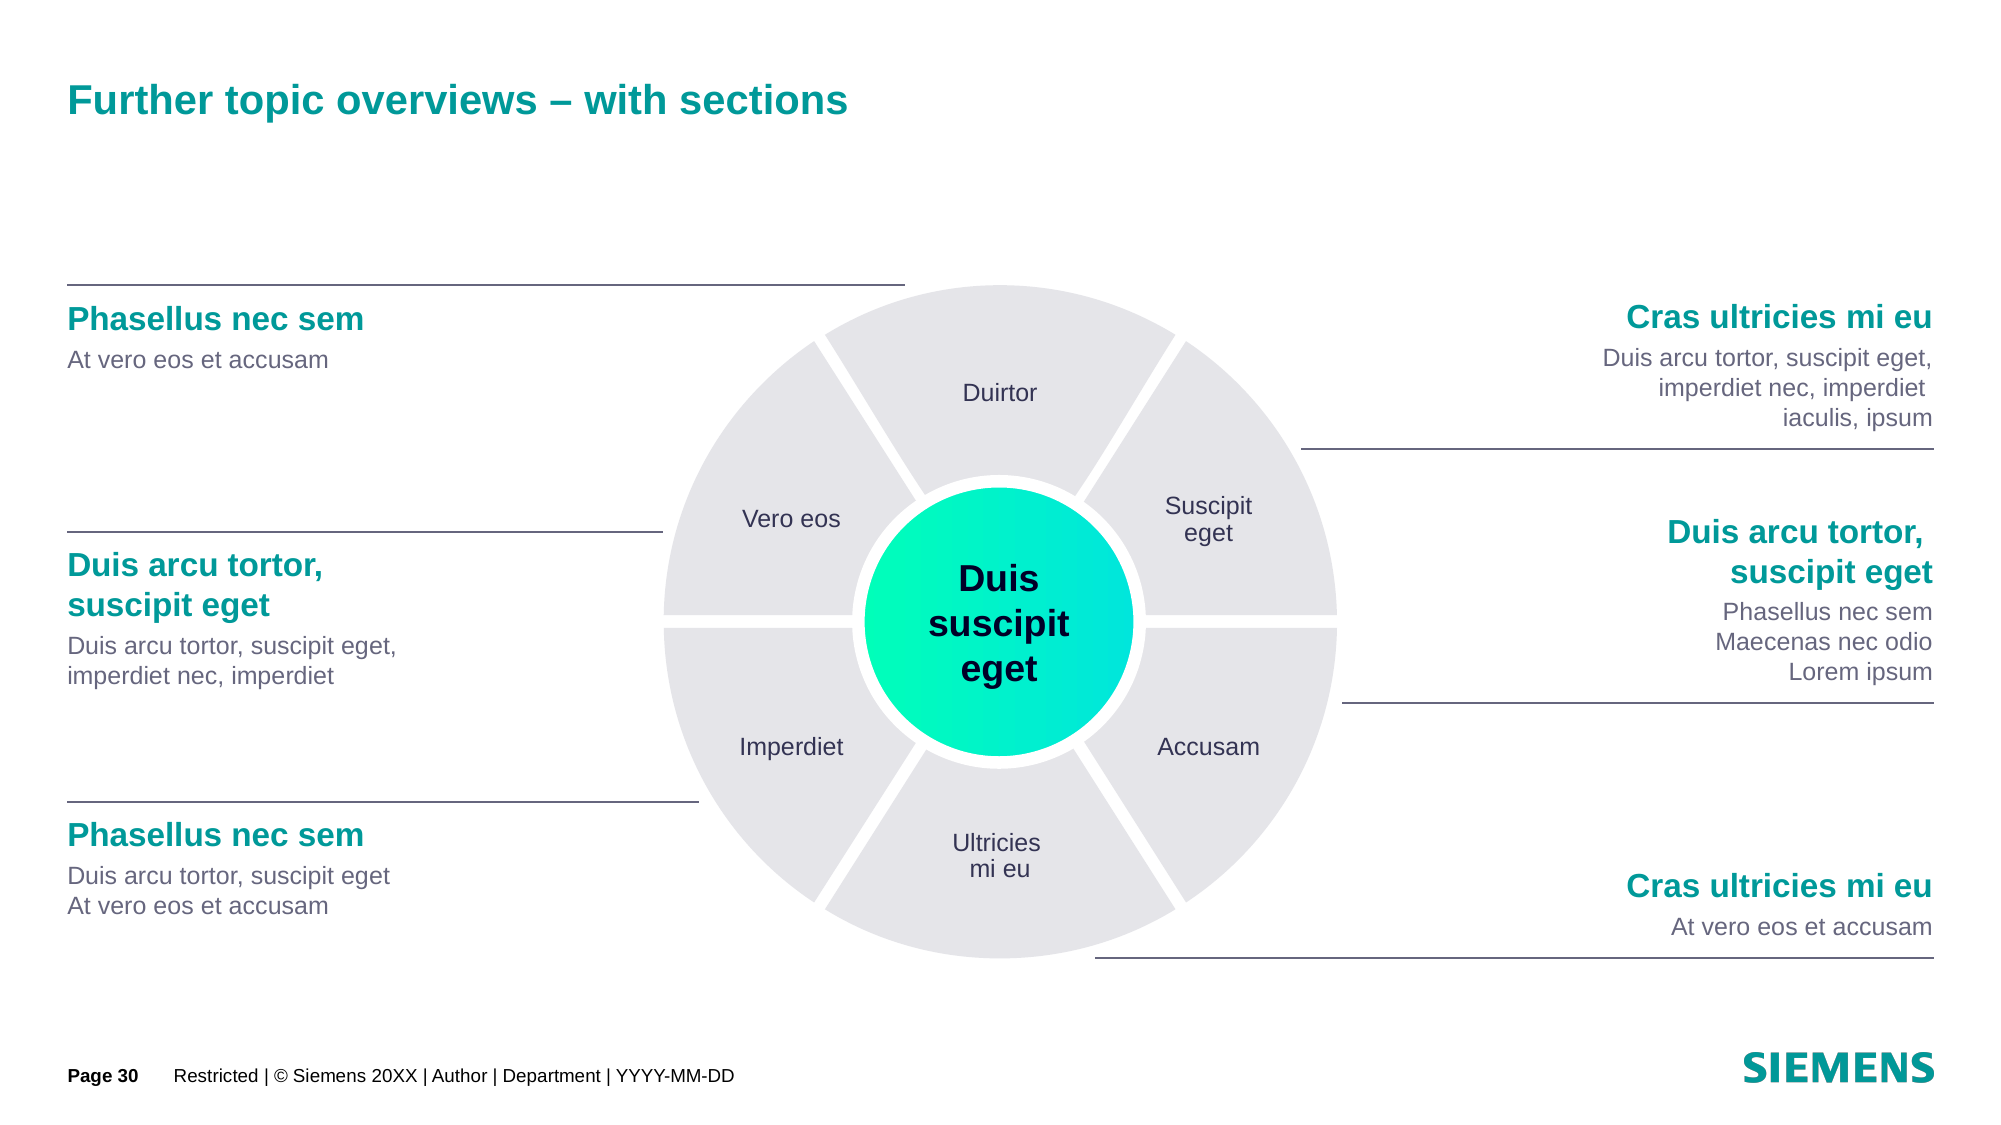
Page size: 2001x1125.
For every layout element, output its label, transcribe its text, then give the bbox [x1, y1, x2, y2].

footer Restricted | © Siemens 20XX | Author | Department | YYYY-MM-DD [174, 1035, 1686, 1125]
picture [1744, 1052, 1934, 1083]
title Further topic overviews – with sections [67, 78, 1686, 173]
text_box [663, 285, 1337, 959]
text_box Cras ultricies mi eu Duis arcu tortor, suscipit eget, imperdiet nec, imperdiet iaculis, ipsum [1520, 271, 1934, 448]
text_box Duis arcu tortor, suscipit eget Duis arcu tortor, suscipit eget, imperdiet nec, imperdiet [67, 532, 481, 708]
text_box Cras ultricies mi eu At vero eos et accusam [1520, 852, 1934, 958]
text_box Phasellus nec sem At vero eos et accusam [67, 286, 481, 391]
slide_number Page 30 [67, 1035, 174, 1125]
text_box Phasellus nec sem Duis arcu tortor, suscipit eget At vero eos et accusam [67, 802, 481, 938]
text_box Duis arcu tortor, suscipit eget Phasellus nec sem Maecenas nec odio Lorem ipsum [1520, 498, 1934, 703]
